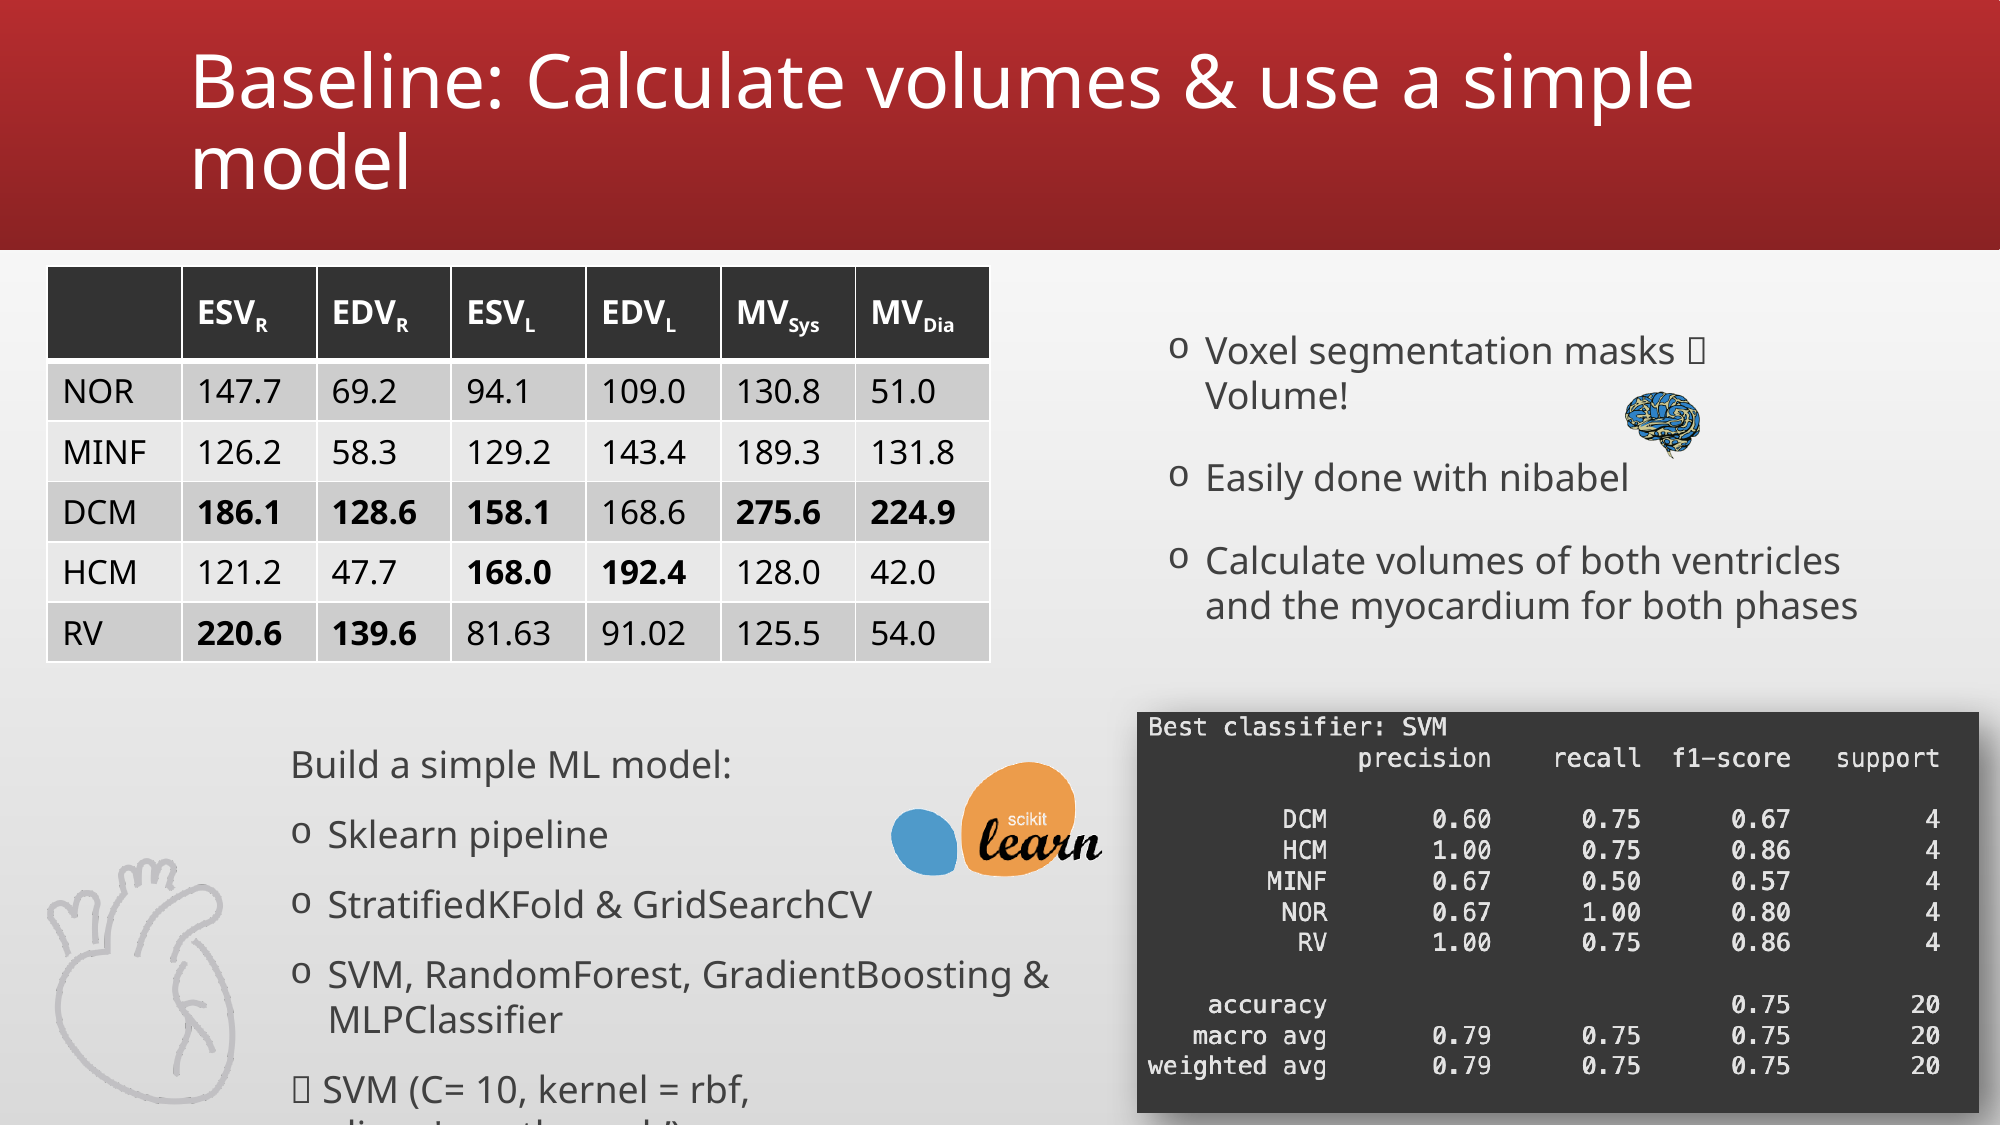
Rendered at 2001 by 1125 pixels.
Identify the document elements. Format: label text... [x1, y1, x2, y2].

table_cell 109.0 [587, 364, 720, 420]
table_cell 186.1 [183, 482, 316, 541]
table_cell DCM [48, 482, 181, 541]
table_cell 128.6 [318, 482, 450, 541]
table_cell 143.4 [587, 422, 720, 481]
picture [891, 762, 1113, 900]
table_cell 158.1 [452, 482, 585, 541]
table_cell 47.7 [318, 543, 450, 601]
table_cell 125.5 [722, 603, 855, 661]
table_cell 54.0 [856, 603, 989, 661]
table_cell 275.6 [722, 482, 855, 541]
table_cell 139.6 [318, 603, 450, 661]
table_cell 58.3 [318, 422, 450, 481]
table_cell 81.63 [452, 603, 585, 661]
table_cell 121.2 [183, 543, 316, 601]
picture [1137, 712, 1979, 1113]
table_cell 91.02 [587, 603, 720, 661]
table_cell 189.3 [722, 422, 855, 481]
table_cell 220.6 [183, 603, 316, 661]
table_cell 168.6 [587, 482, 720, 541]
picture [0, 837, 275, 1125]
table_header EDVR [318, 267, 450, 358]
table_cell NOR [48, 364, 181, 420]
table_cell 126.2 [183, 422, 316, 481]
title Baseline: Calculate volumes & use a simple model [174, 16, 1838, 234]
table_cell RV [48, 603, 181, 661]
picture [1624, 387, 1700, 463]
table_cell 168.0 [452, 543, 585, 601]
table_cell 94.1 [452, 364, 585, 420]
table_cell 147.7 [183, 364, 316, 420]
table_cell 224.9 [856, 482, 989, 541]
table_header MVDia [856, 267, 989, 358]
table_cell 192.4 [587, 543, 720, 601]
table_cell 130.8 [722, 364, 855, 420]
table_header MVSys [722, 267, 855, 358]
table_header ESVL [452, 267, 585, 358]
table_cell 131.8 [856, 422, 989, 481]
table_cell 42.0 [856, 543, 989, 601]
table_header ESVR [183, 267, 316, 358]
table_cell 69.2 [318, 364, 450, 420]
text_box Voxel segmentation masks  Volume! Easily done with nibabel Calculate volumes of both ventricles and the myocardium for both phases [1152, 319, 1875, 607]
text_box Build a simple ML model: Sklearn pipeline StratifiedKFold & GridSearchCV SVM, RandomForest, GradientBoosting & MLPClassifier  SVM (C= 10, kernel = rbf, scaling='passthrough’) [275, 724, 1125, 1125]
table_cell 129.2 [452, 422, 585, 481]
table_cell HCM [48, 543, 181, 601]
table_cell 128.0 [722, 543, 855, 601]
table_cell MINF [48, 422, 181, 481]
table_header EDVL [587, 267, 720, 358]
table_cell 51.0 [856, 364, 989, 420]
table_header [48, 267, 181, 358]
